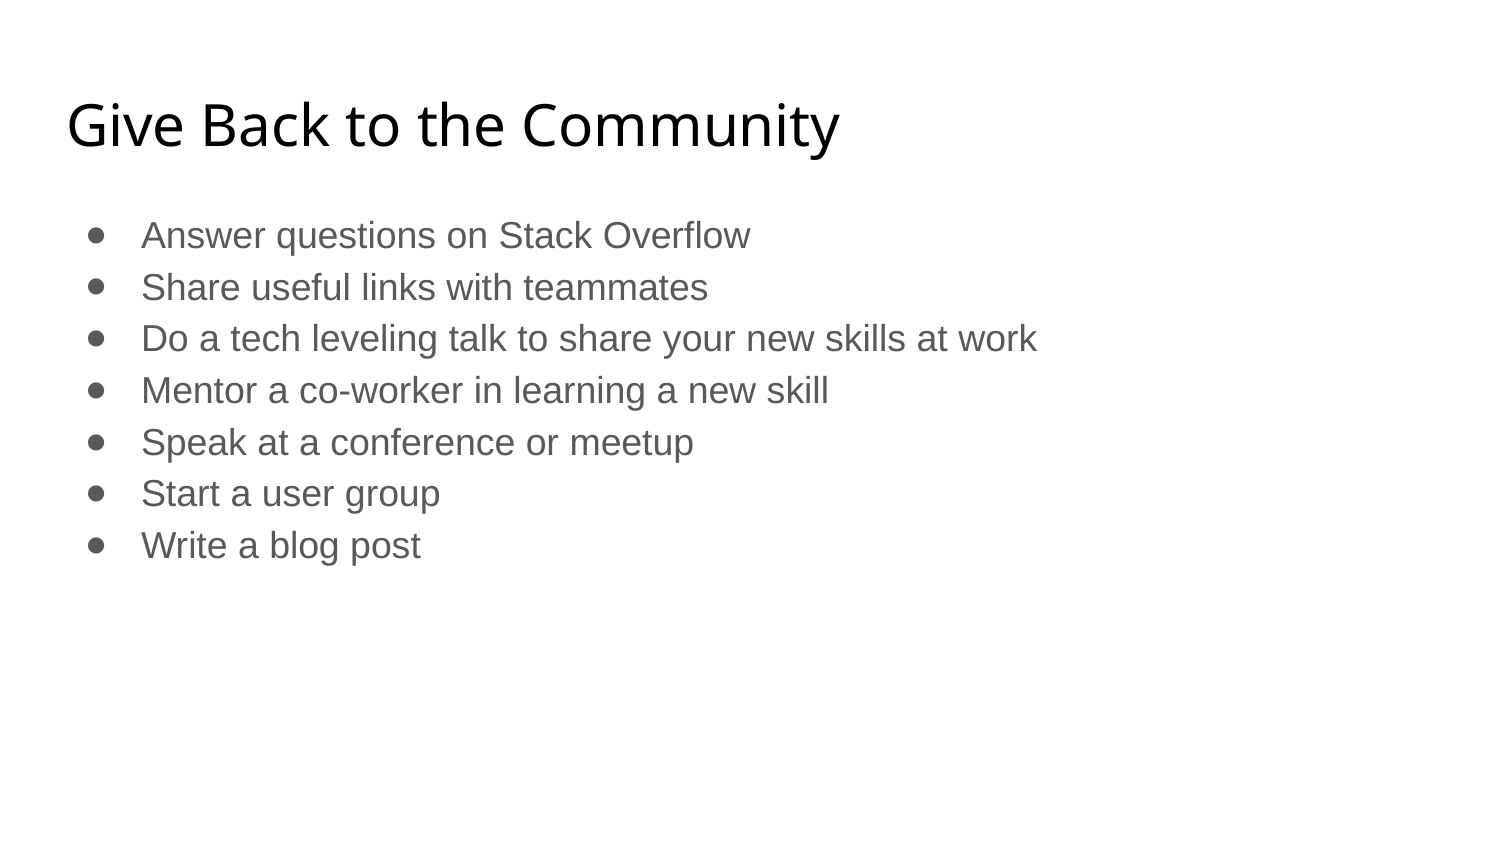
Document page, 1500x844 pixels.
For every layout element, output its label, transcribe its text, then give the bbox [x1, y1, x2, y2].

title Give Back to the Community [51, 72, 1449, 167]
list Answer questions on Stack Overflow Share useful links with teammates Do a tech leveling talk to share your new skills at work Mentor a co-worker in learning a new skill Speak at a conference or meetup Start a user group Write a blog post [51, 189, 1449, 750]
